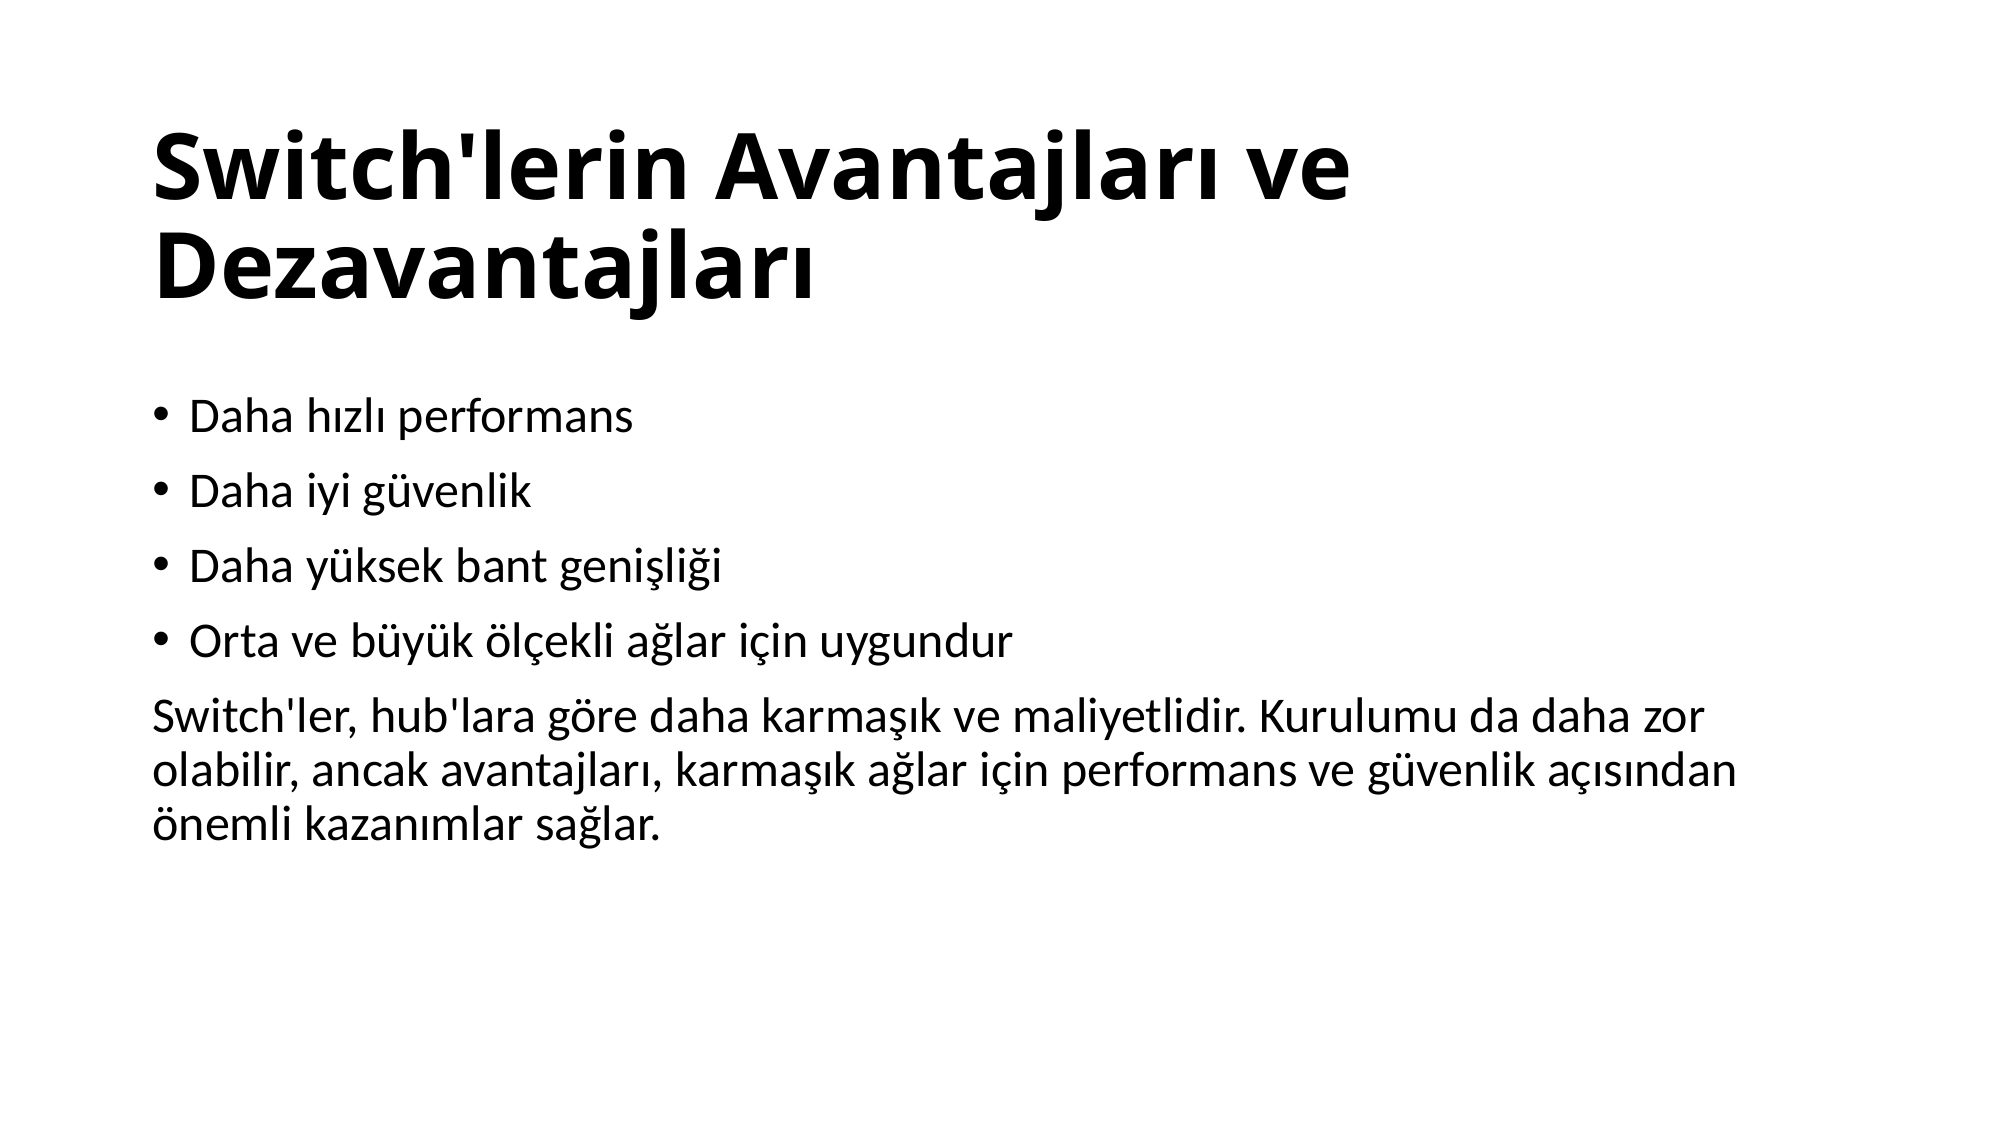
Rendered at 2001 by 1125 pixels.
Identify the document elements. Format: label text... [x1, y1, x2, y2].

title Switch'lerin Avantajları ve Dezavantajları [137, 110, 1863, 328]
list Daha hızlı performans Daha iyi güvenlik Daha yüksek bant genişliği Orta ve büyük ölçekli ağlar için uygundur Switch'ler, hub'lara göre daha karmaşık ve maliyetlidir. Kurulumu da daha zor olabilir, ancak avantajları, karmaşık ağlar için performans ve güvenlik açısından önemli kazanımlar sağlar. [137, 382, 1863, 902]
